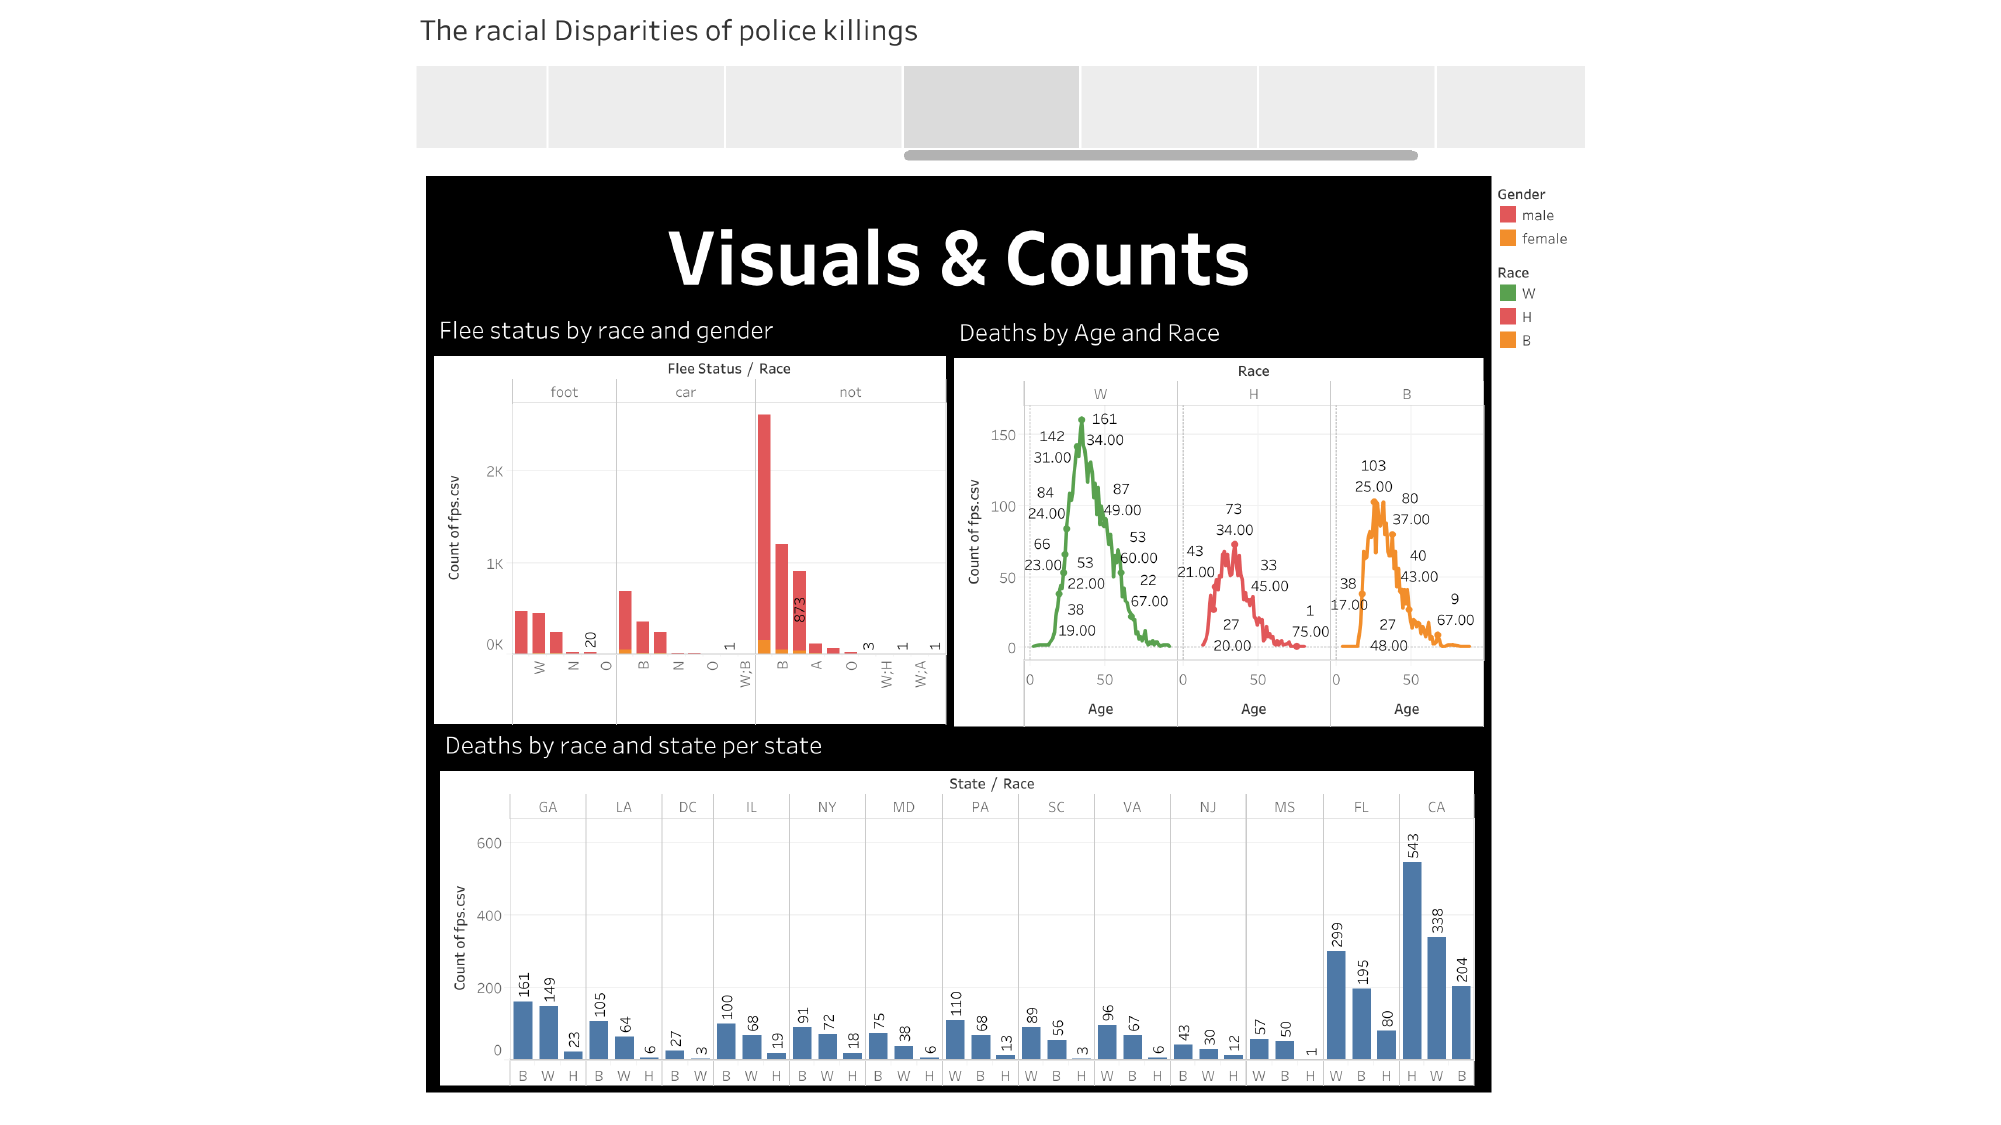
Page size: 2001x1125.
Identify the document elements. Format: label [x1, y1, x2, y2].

picture [407, 0, 1593, 1125]
